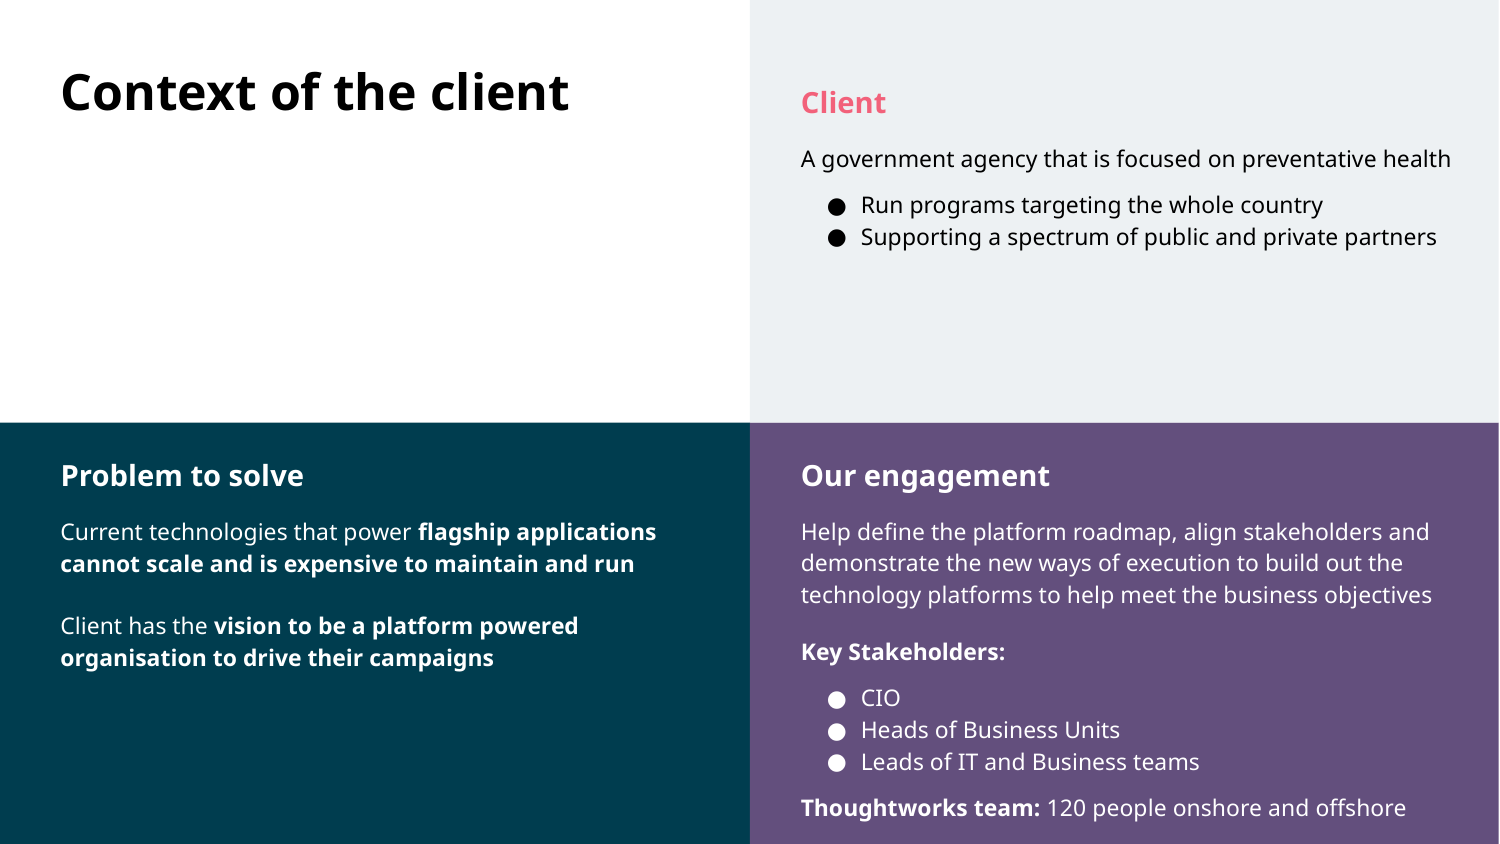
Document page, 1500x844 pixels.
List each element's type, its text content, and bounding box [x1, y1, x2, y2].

text_box Key Stakeholders: CIO Heads of Business Units Leads of IT and Business teams Thoughtworks team: 120 people onshore and offshore [800, 633, 1472, 821]
title Context of the client [60, 60, 625, 201]
text_box Current technologies that power flagship applications cannot scale and is expensive to maintain and run Client has the vision to be a platform powered organisation to drive their campaigns [60, 513, 681, 671]
text_box A government agency that is focused on preventative health Run programs targeting the whole country Supporting a spectrum of public and private partners [800, 140, 1472, 250]
text_box [749, 423, 1499, 844]
text_box Problem to solve [60, 456, 699, 492]
text_box [0, 422, 749, 844]
text_box Help define the platform roadmap, align stakeholders and demonstrate the new ways of execution to build out the technology platforms to help meet the business objectives [800, 513, 1472, 608]
text_box Our engagement [800, 456, 1439, 492]
text_box Client [800, 83, 1439, 119]
text_box [749, 0, 1499, 423]
